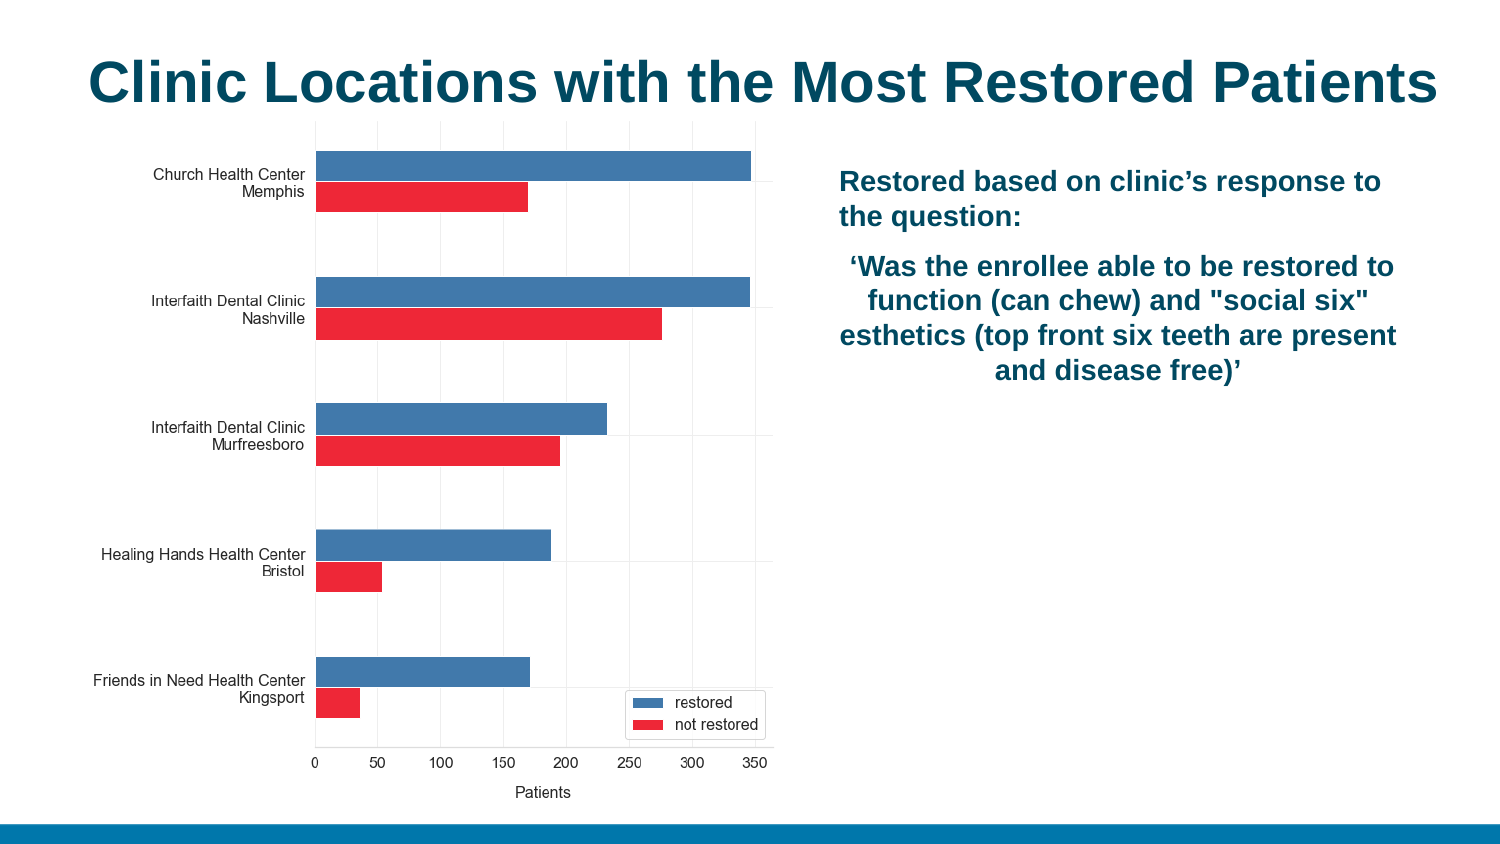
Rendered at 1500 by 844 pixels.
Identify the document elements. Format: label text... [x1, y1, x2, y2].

text_box Restored based on clinic’s response to the question: ‘Was the enrollee able to be restored to function (can chew) and "social six" esthetics (top front six teeth are present and disease free)’ [824, 146, 1413, 422]
picture [86, 114, 780, 808]
text_box Clinic Locations with the Most Restored Patients [74, 29, 1470, 102]
